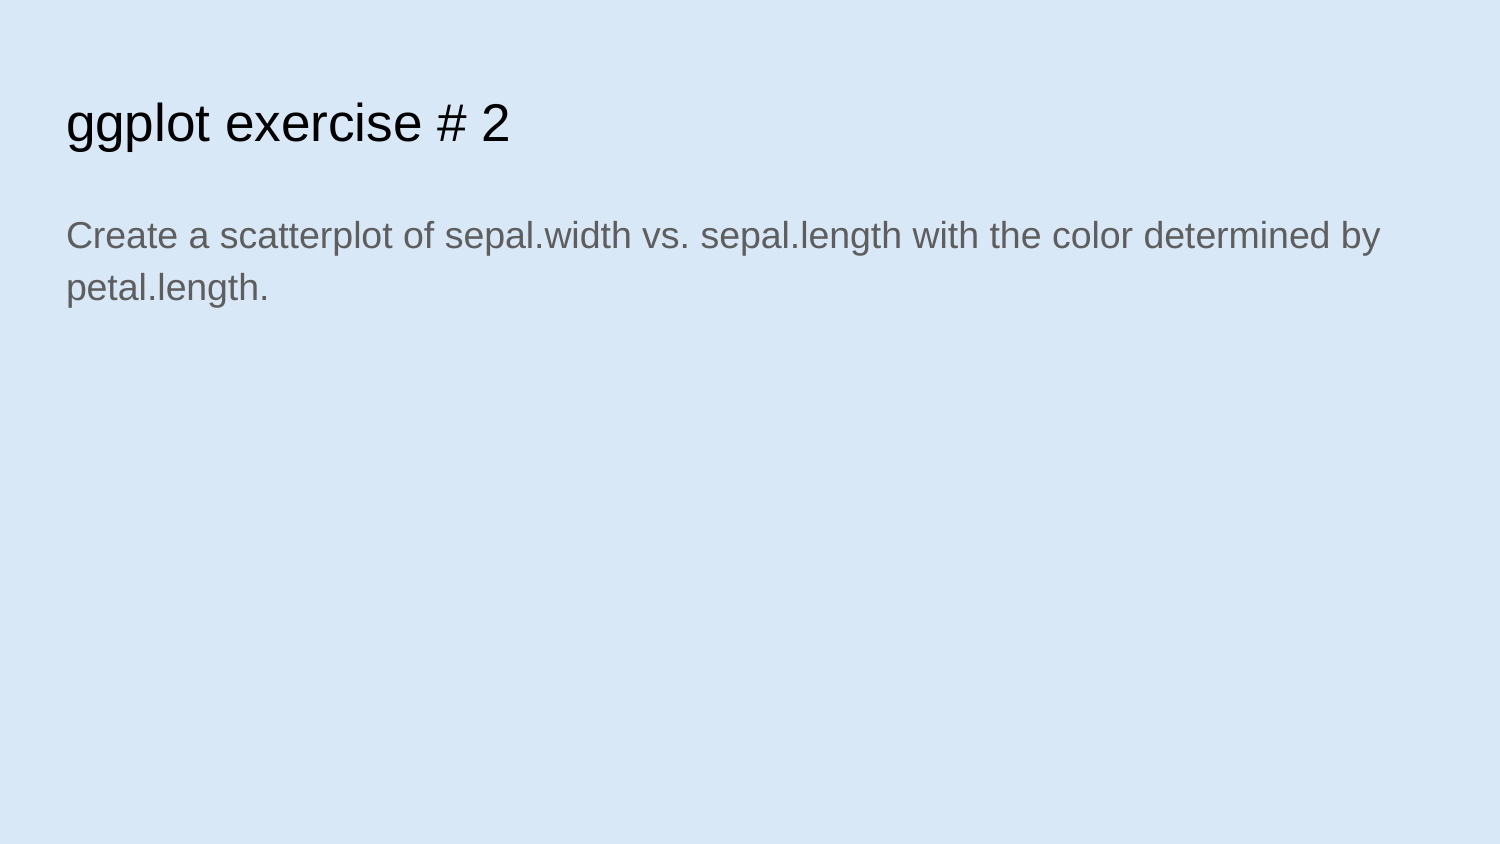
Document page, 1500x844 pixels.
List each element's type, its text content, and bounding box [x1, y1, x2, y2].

list Create a scatterplot of sepal.width vs. sepal.length with the color determined by petal.length. [51, 189, 1449, 750]
title ggplot exercise # 2 [51, 72, 1449, 167]
